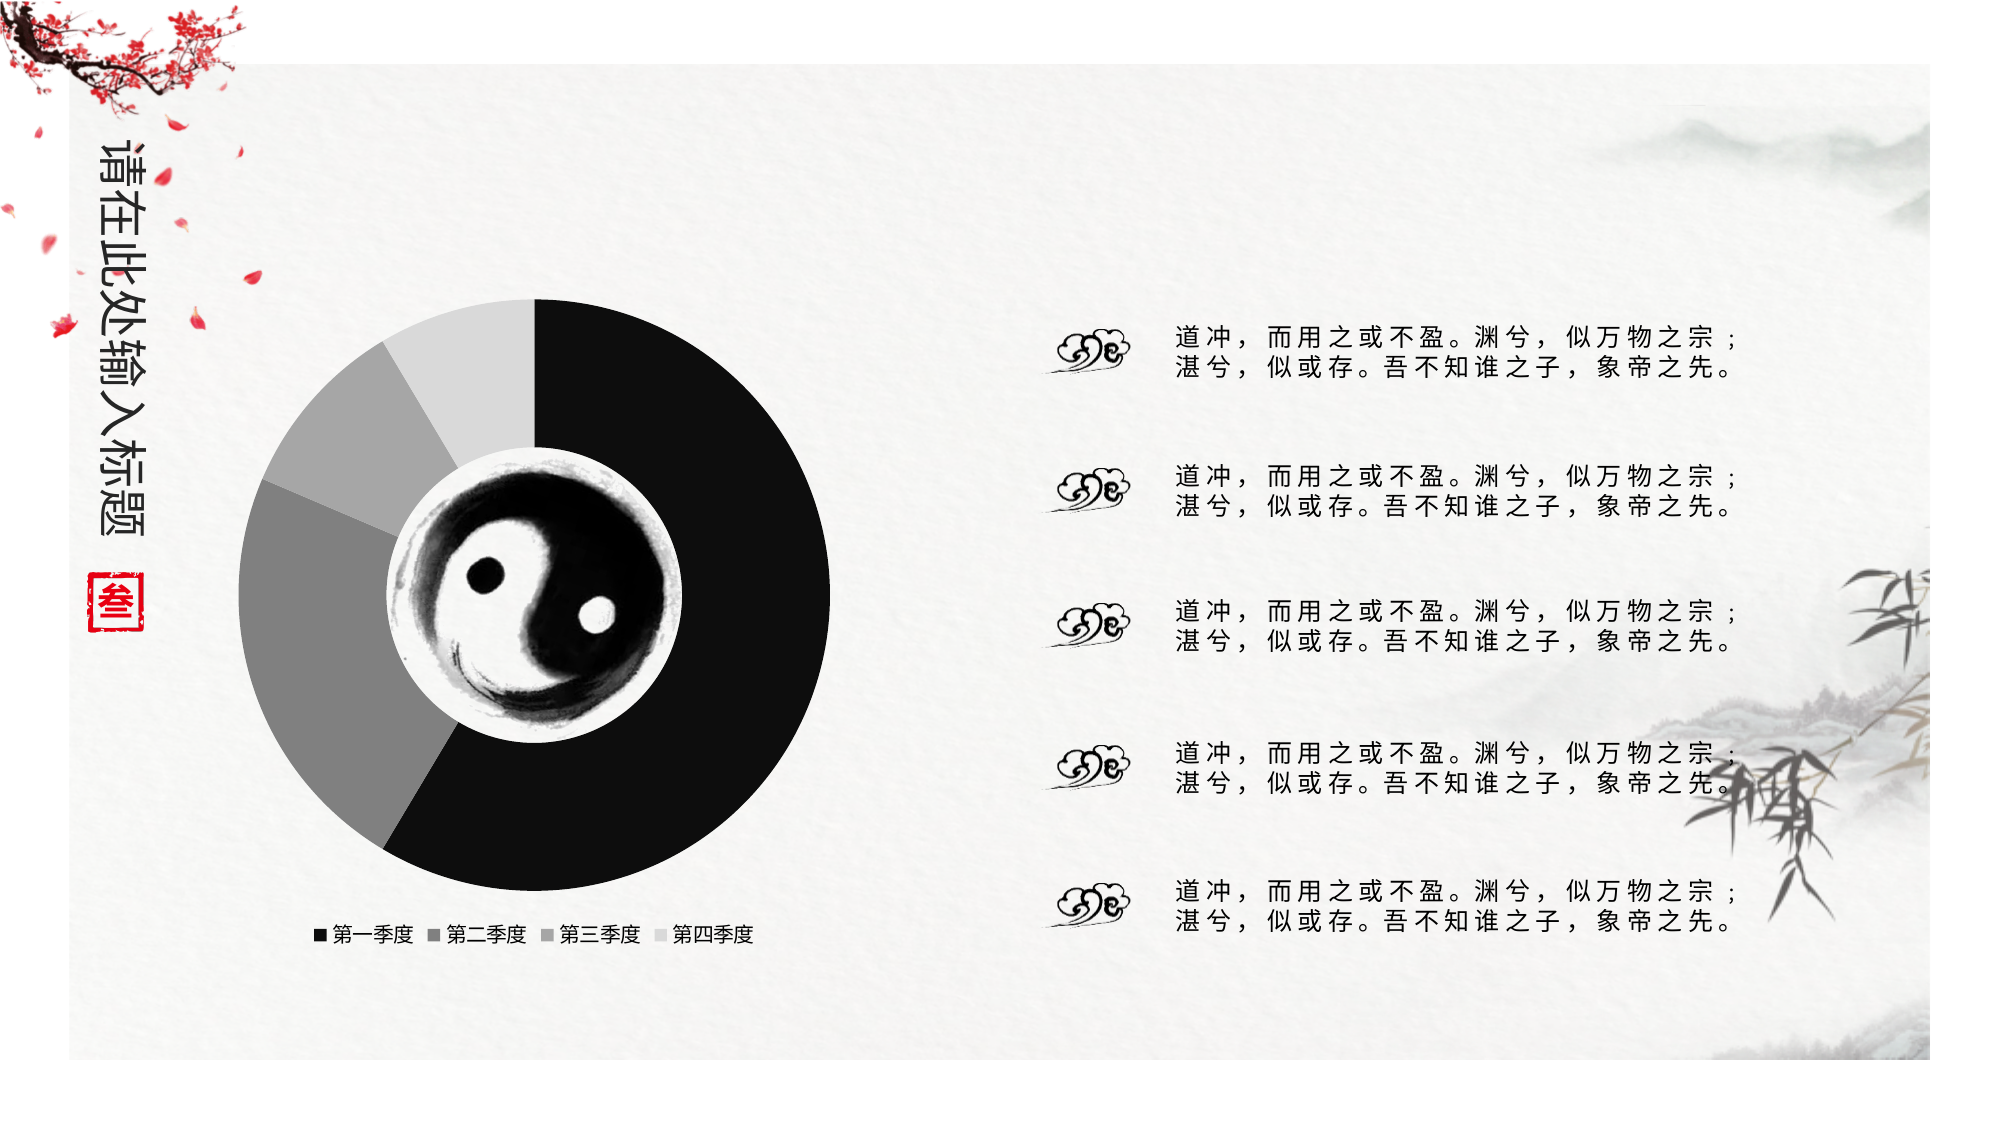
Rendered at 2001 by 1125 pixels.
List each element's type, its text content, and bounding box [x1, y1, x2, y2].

chart [32, 286, 1037, 956]
text_box 道 冲 ， 而 用 之 或 不 盈 。渊 兮 ， 似 万 物 之 宗 ﹔ 湛 兮 ， 似 或 存 。吾 不 知 谁 之 子 ， 象 帝 之 先 。 [1161, 729, 1842, 805]
text_box 道 冲 ， 而 用 之 或 不 盈 。渊 兮 ， 似 万 物 之 宗 ﹔ 湛 兮 ， 似 或 存 。吾 不 知 谁 之 子 ， 象 帝 之 先 。 [1161, 453, 1842, 529]
text_box 道 冲 ， 而 用 之 或 不 盈 。渊 兮 ， 似 万 物 之 宗 ﹔ 湛 兮 ， 似 或 存 。吾 不 知 谁 之 子 ， 象 帝 之 先 。 [1161, 587, 1842, 663]
picture [0, 0, 1931, 1060]
text_box 道 冲 ， 而 用 之 或 不 盈 。渊 兮 ， 似 万 物 之 宗 ﹔ 湛 兮 ， 似 或 存 。吾 不 知 谁 之 子 ， 象 帝 之 先 。 [1161, 313, 1842, 389]
text_box 道 冲 ， 而 用 之 或 不 盈 。渊 兮 ， 似 万 物 之 宗 ﹔ 湛 兮 ， 似 或 存 。吾 不 知 谁 之 子 ， 象 帝 之 先 。 [1161, 867, 1842, 943]
